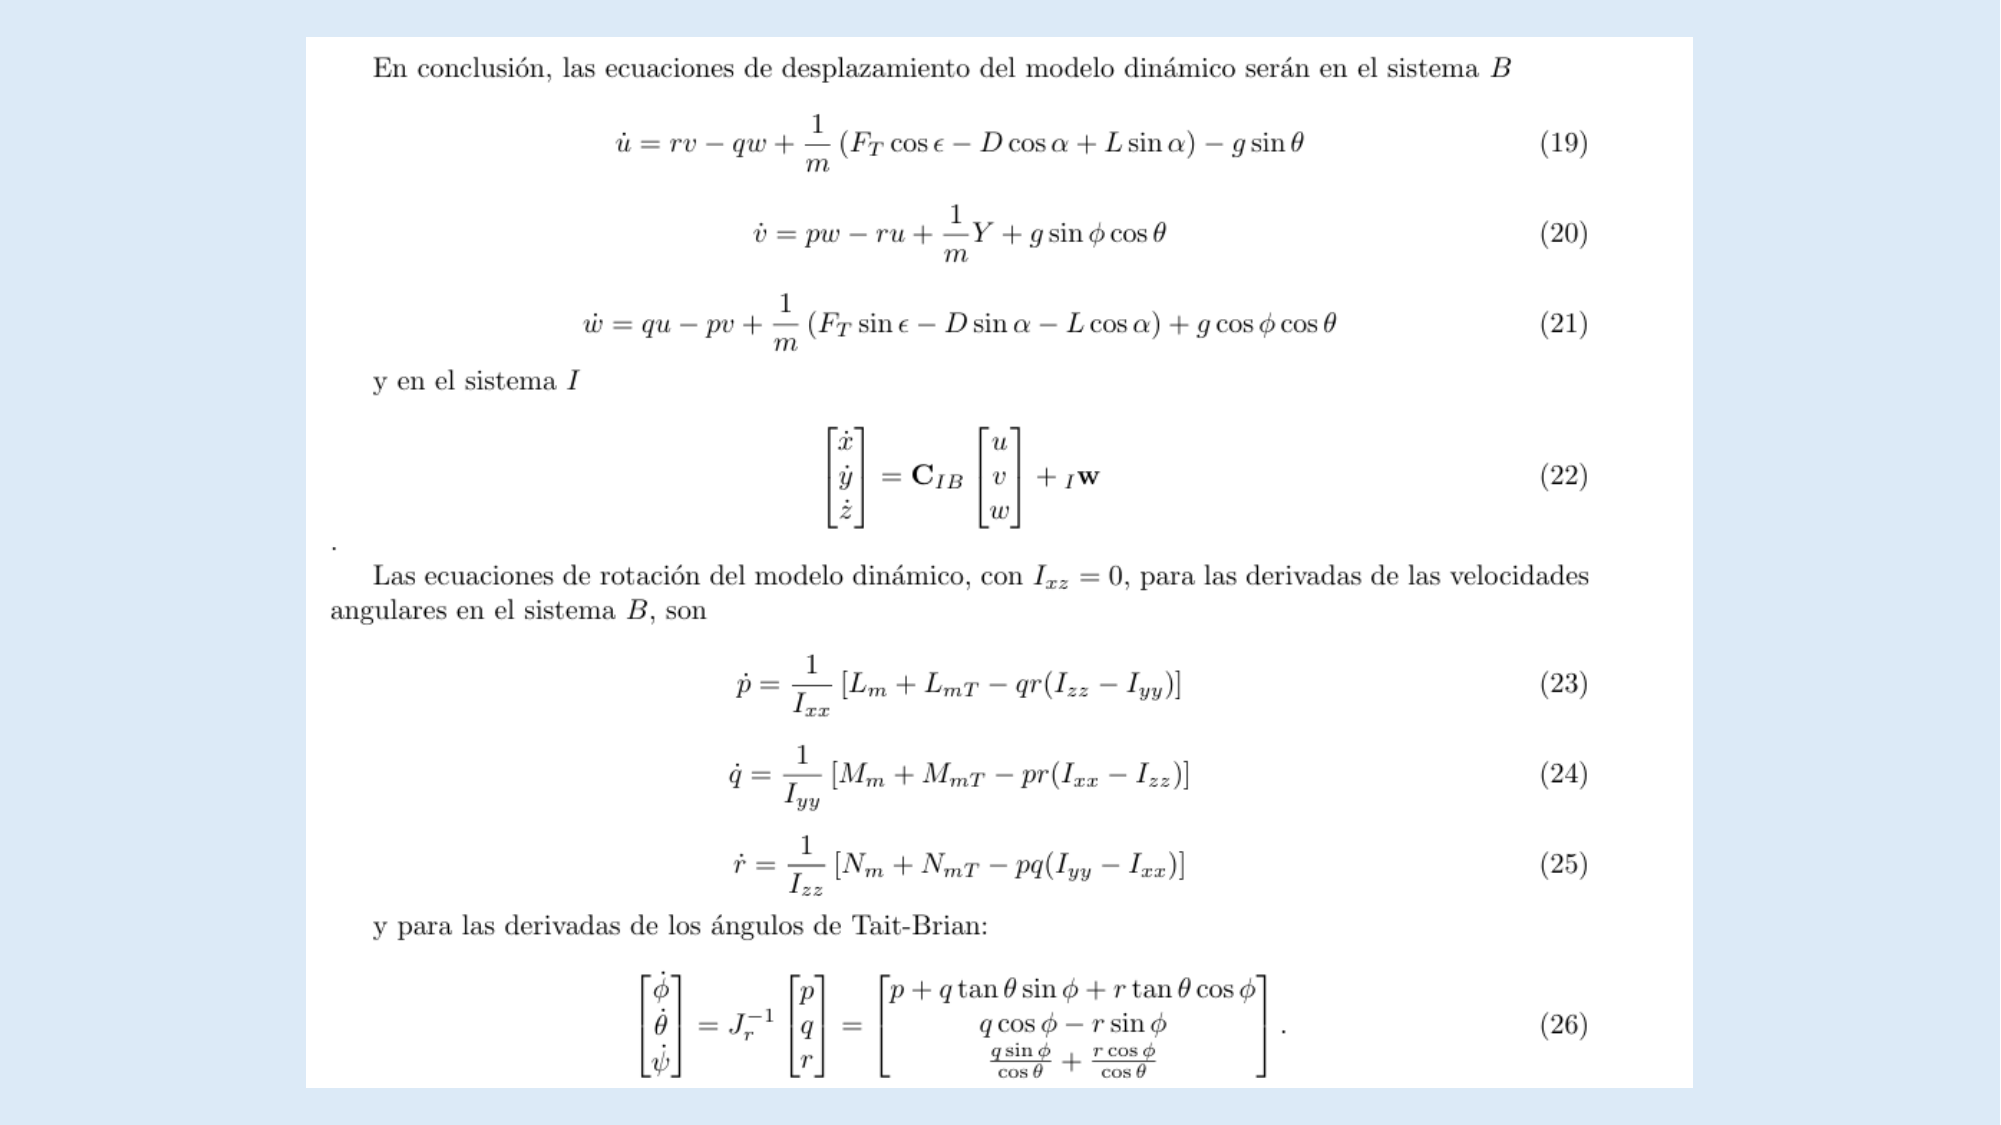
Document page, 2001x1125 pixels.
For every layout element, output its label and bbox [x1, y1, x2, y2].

picture [306, 36, 1694, 1089]
